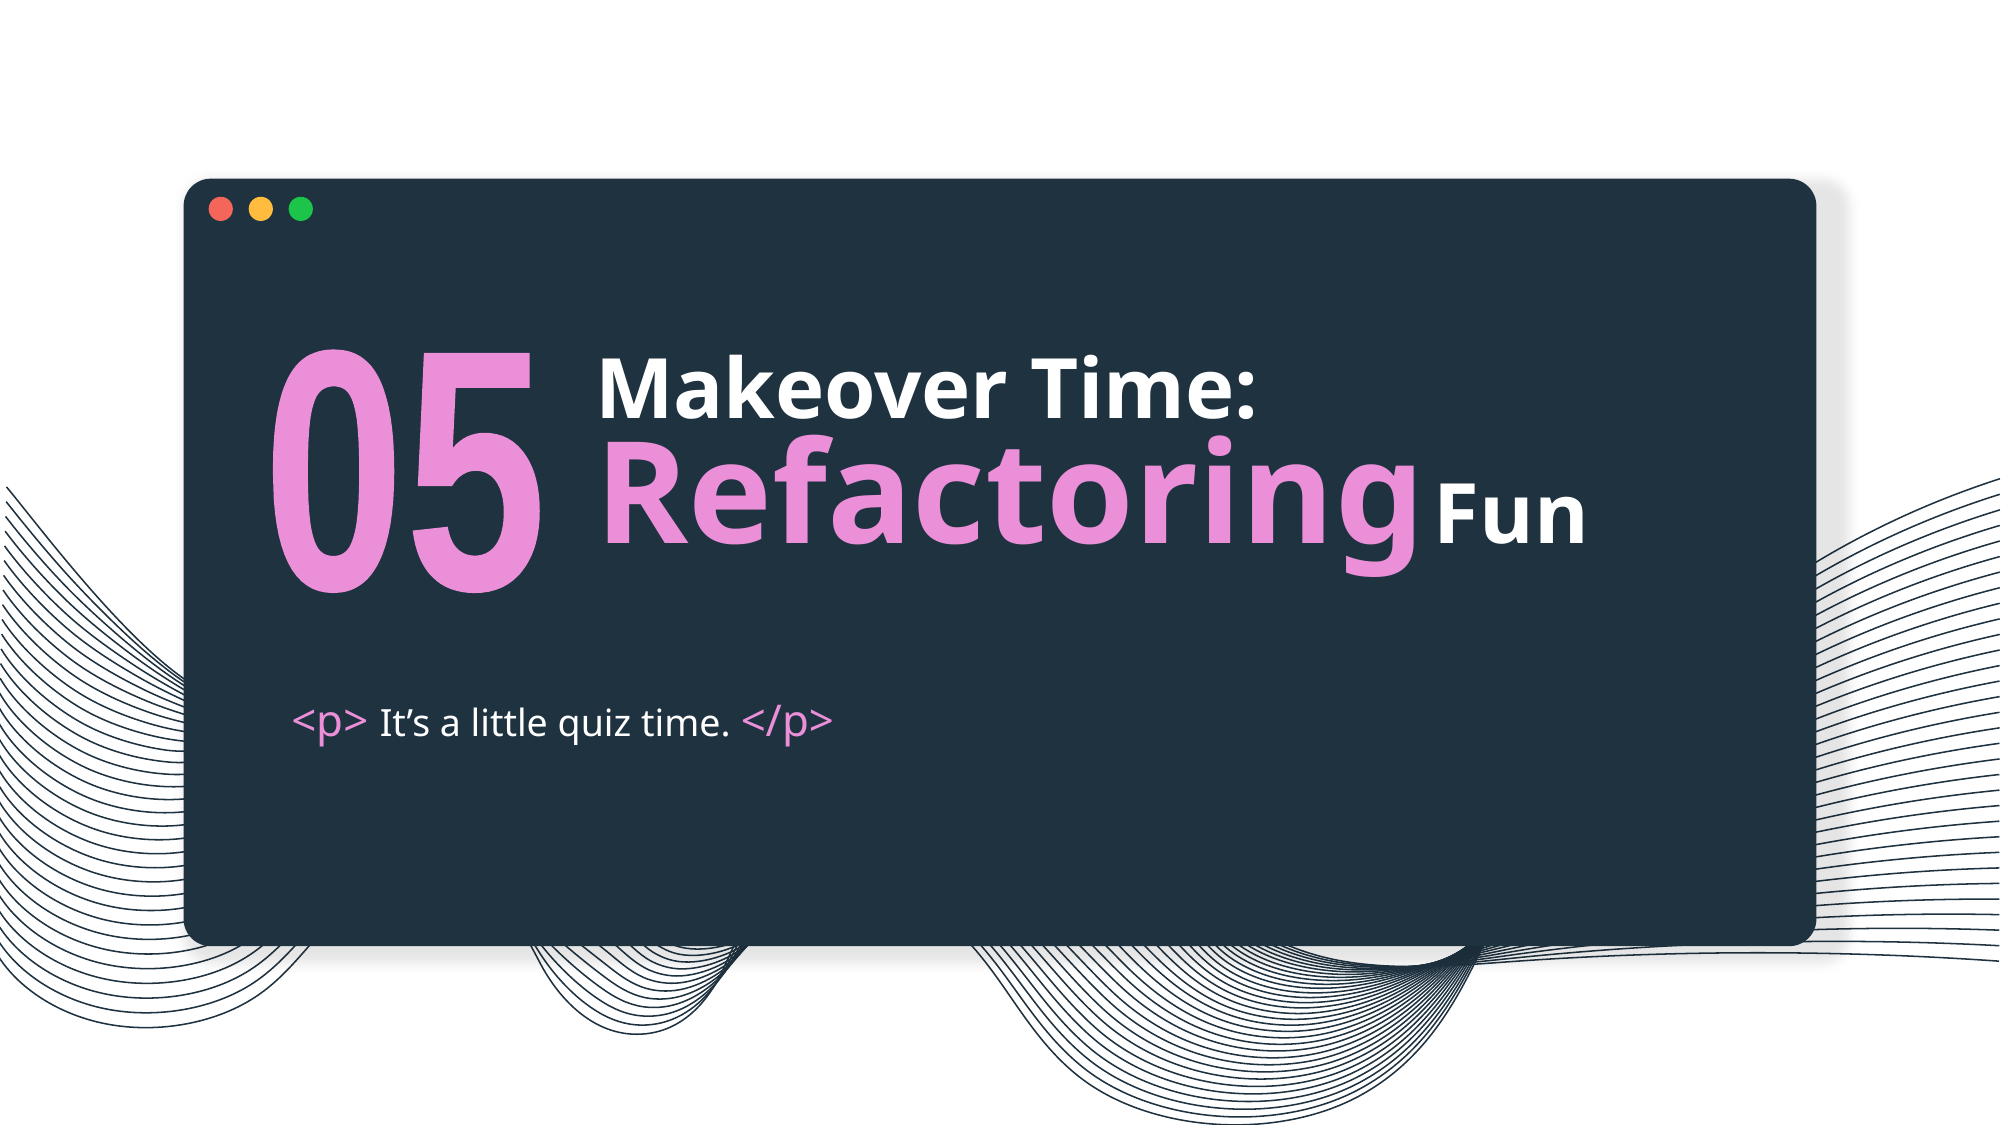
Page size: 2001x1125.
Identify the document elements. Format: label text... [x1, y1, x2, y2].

list <p> It’s a little quiz time. </p> [271, 664, 1816, 891]
title Makeover Time: Refactoring Fun [575, 334, 1781, 594]
